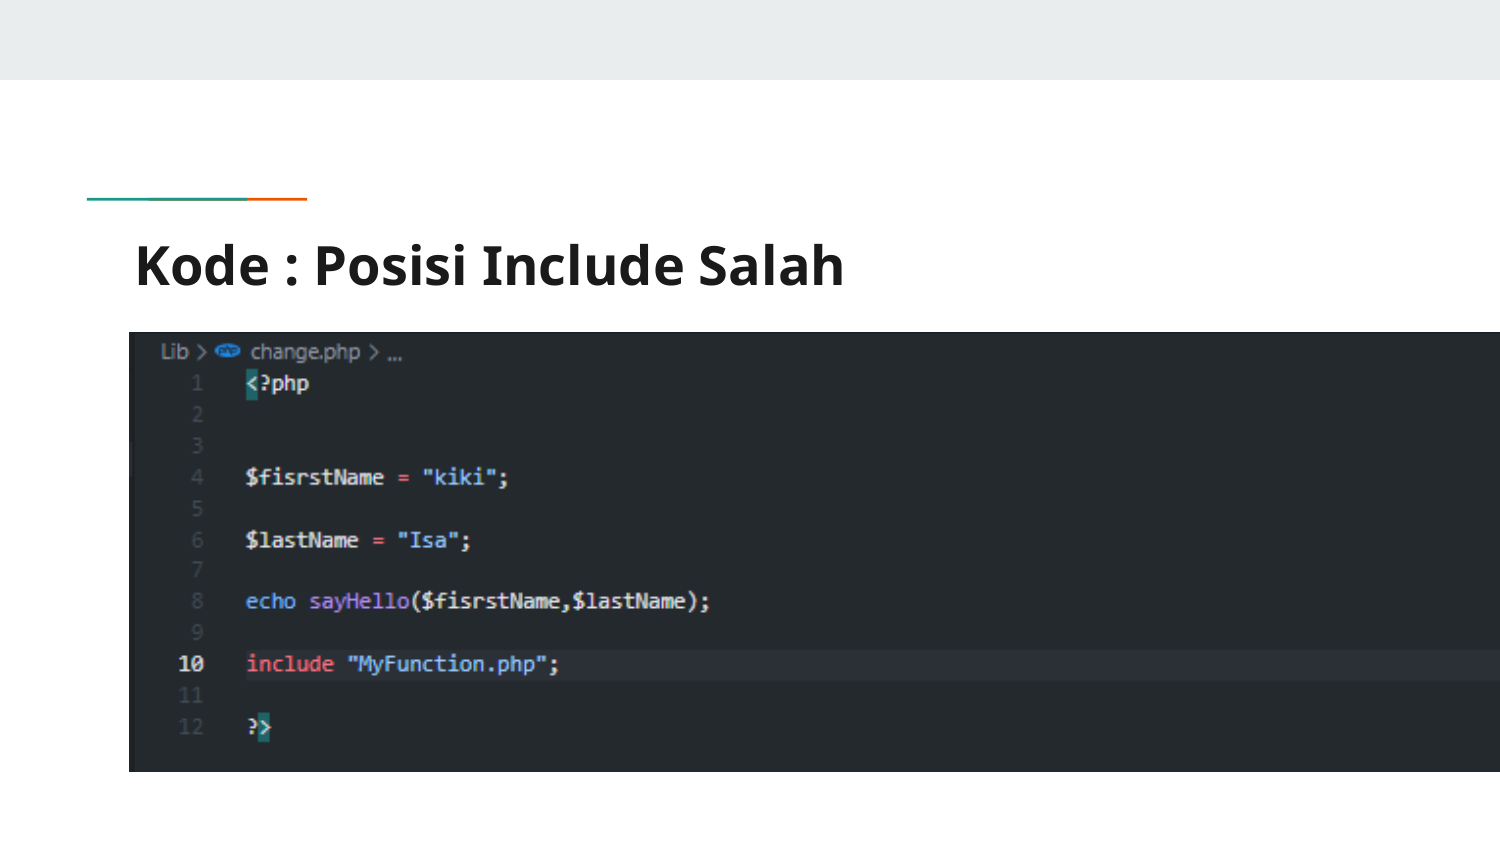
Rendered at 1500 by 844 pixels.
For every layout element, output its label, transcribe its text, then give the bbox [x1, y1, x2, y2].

title Kode : Posisi Include Salah [119, 216, 1381, 305]
picture [129, 332, 1500, 772]
